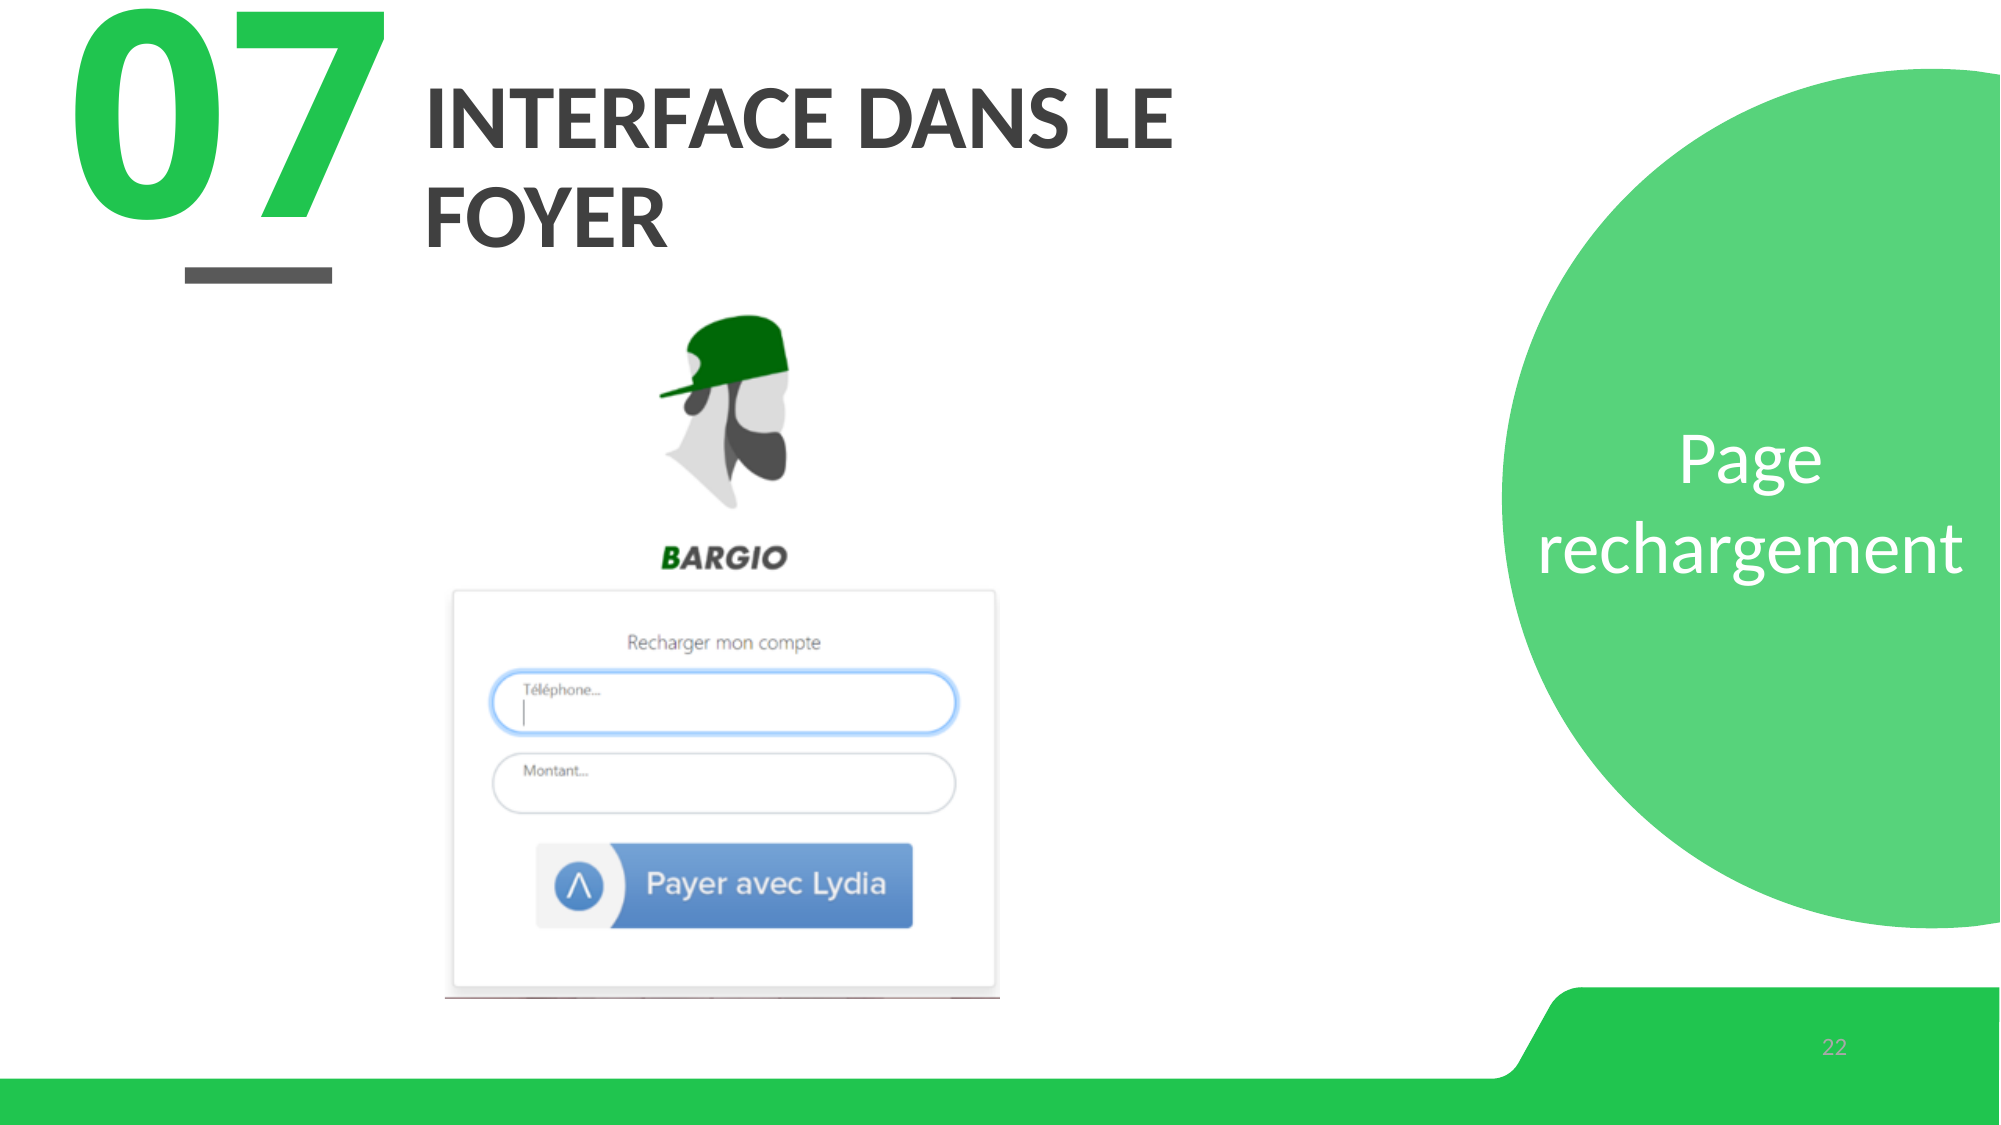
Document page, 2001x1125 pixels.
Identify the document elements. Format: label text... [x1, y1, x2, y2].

list 07 [0, 0, 410, 291]
title Interface dans le foyer [410, 59, 1317, 278]
text_box Page rechargement [1500, 67, 2000, 930]
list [444, 299, 1000, 999]
slide_number 22 [1412, 1015, 1863, 1076]
